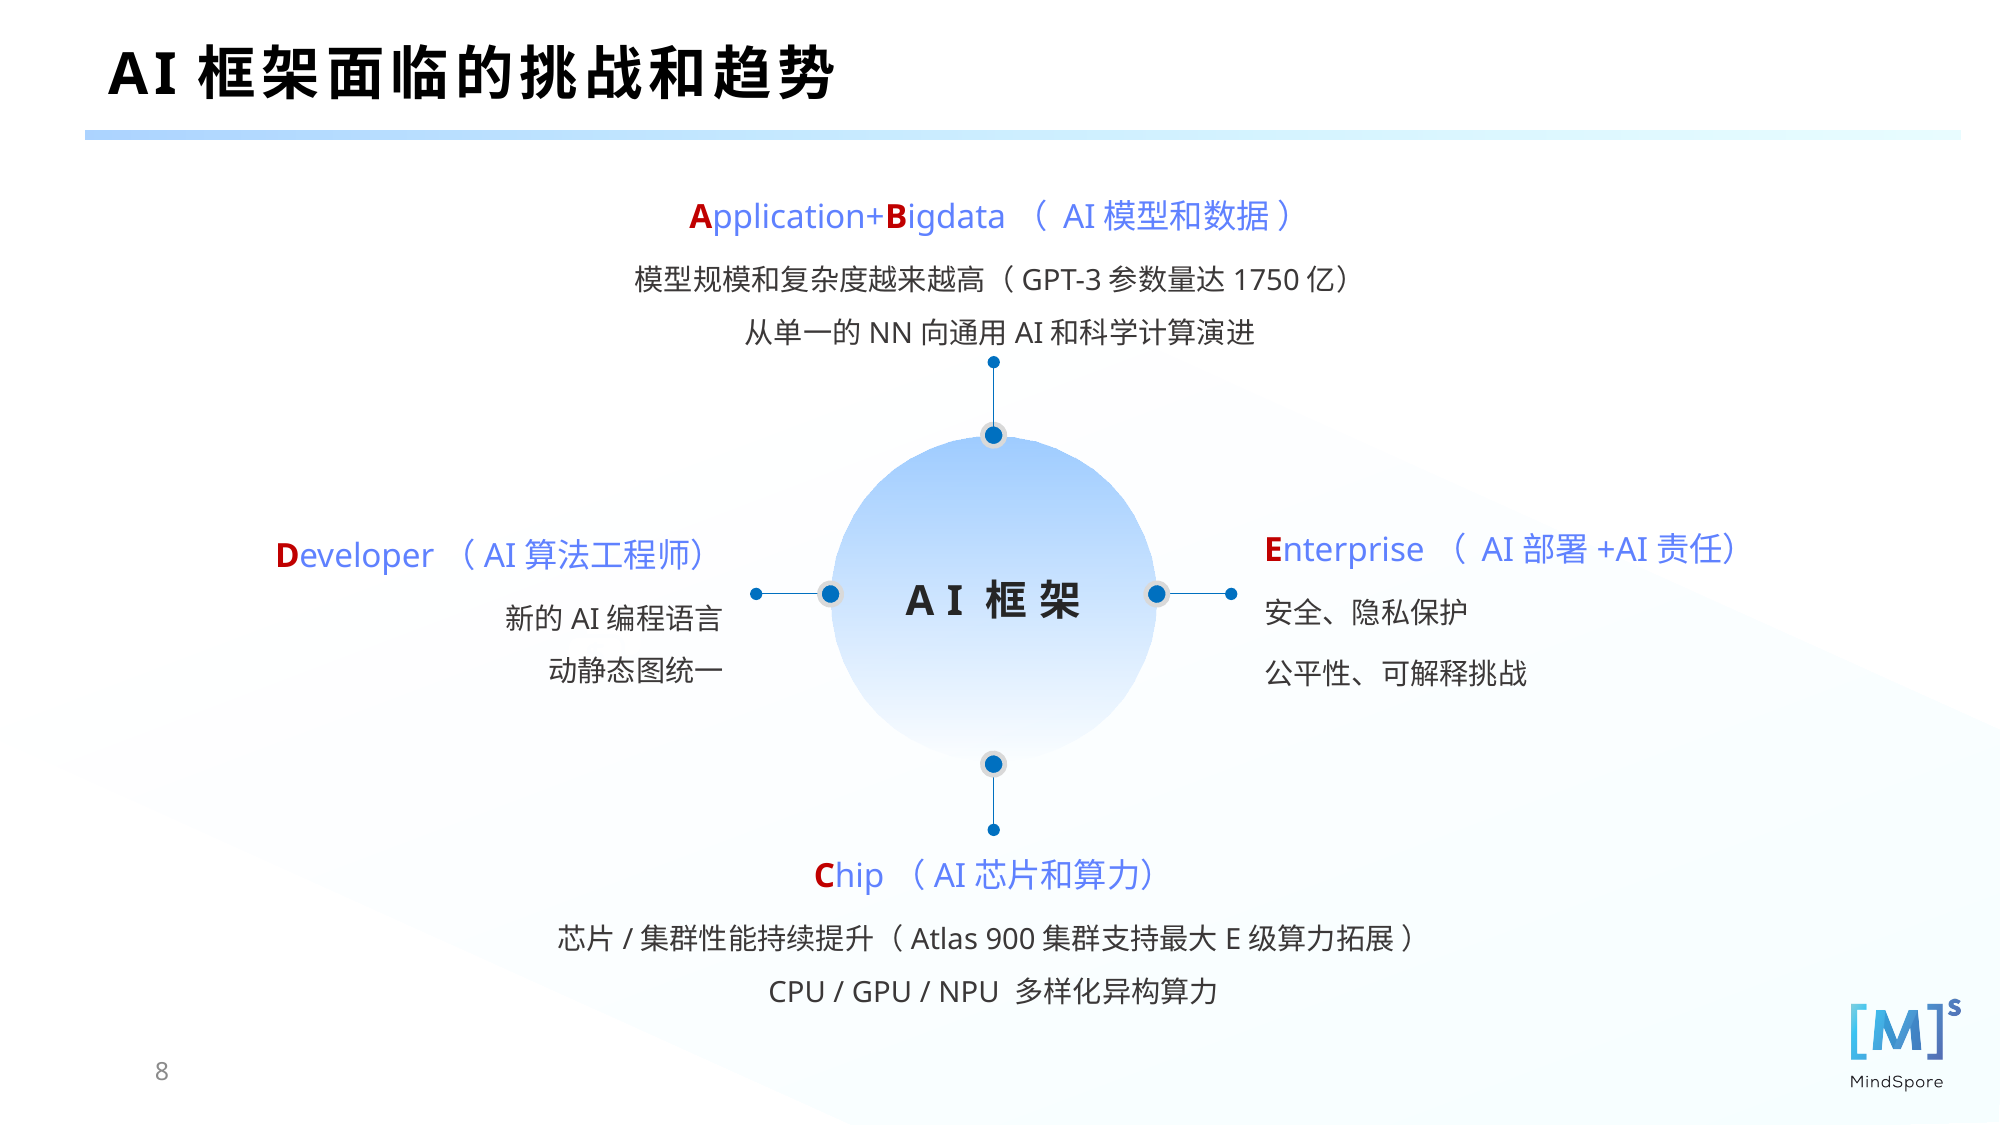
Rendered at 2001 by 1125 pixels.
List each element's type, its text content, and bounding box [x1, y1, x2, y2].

text_box Chip（AI芯片和算力） 芯片/集群性能持续提升（Atlas 900集群支持最大E级算力拓展 ） CPU / GPU / NPU 多样化异构算力 [478, 834, 1509, 1009]
picture [1845, 996, 1961, 1094]
slide_number 8 [139, 1042, 590, 1103]
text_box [756, 362, 1232, 830]
text_box AI框架面临的挑战和趋势 [93, 28, 1350, 114]
text_box Developer（AI算法工程师） 新的AI编程语言 动静态图统一 [111, 513, 724, 688]
text_box Application+Bigdata（ AI模型和数据 ） 模型规模和复杂度越来越高（GPT-3参数量达1750亿） 从单一的NN向通用AI和科学计算演进 [477, 175, 1523, 350]
text_box Enterprise（ AI部署+AI责任） 安全、隐私保护 公平性、可解释挑战 [1264, 508, 1876, 691]
